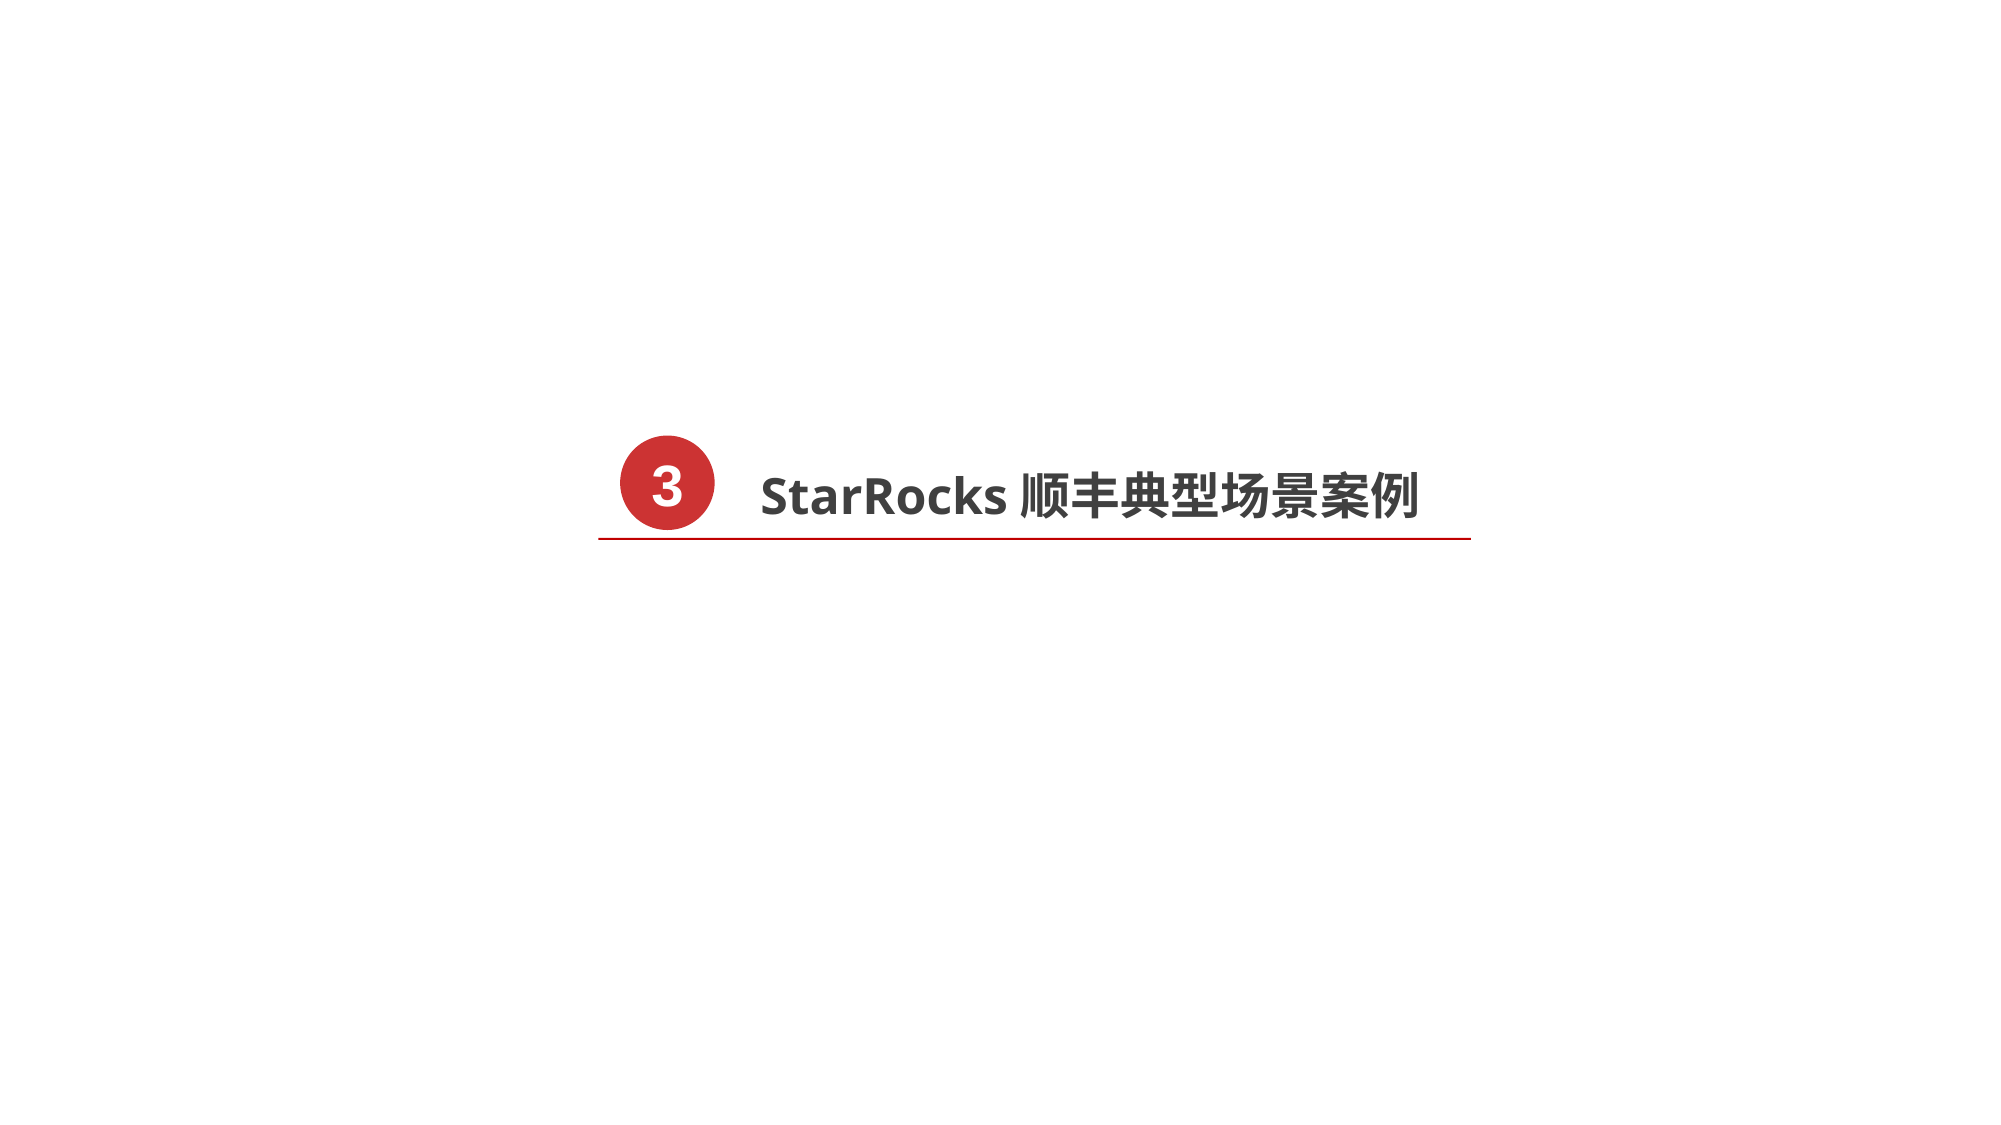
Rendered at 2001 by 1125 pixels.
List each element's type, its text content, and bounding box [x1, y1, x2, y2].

text_box StarRocks顺丰典型场景案例 [598, 426, 1583, 532]
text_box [620, 435, 715, 530]
